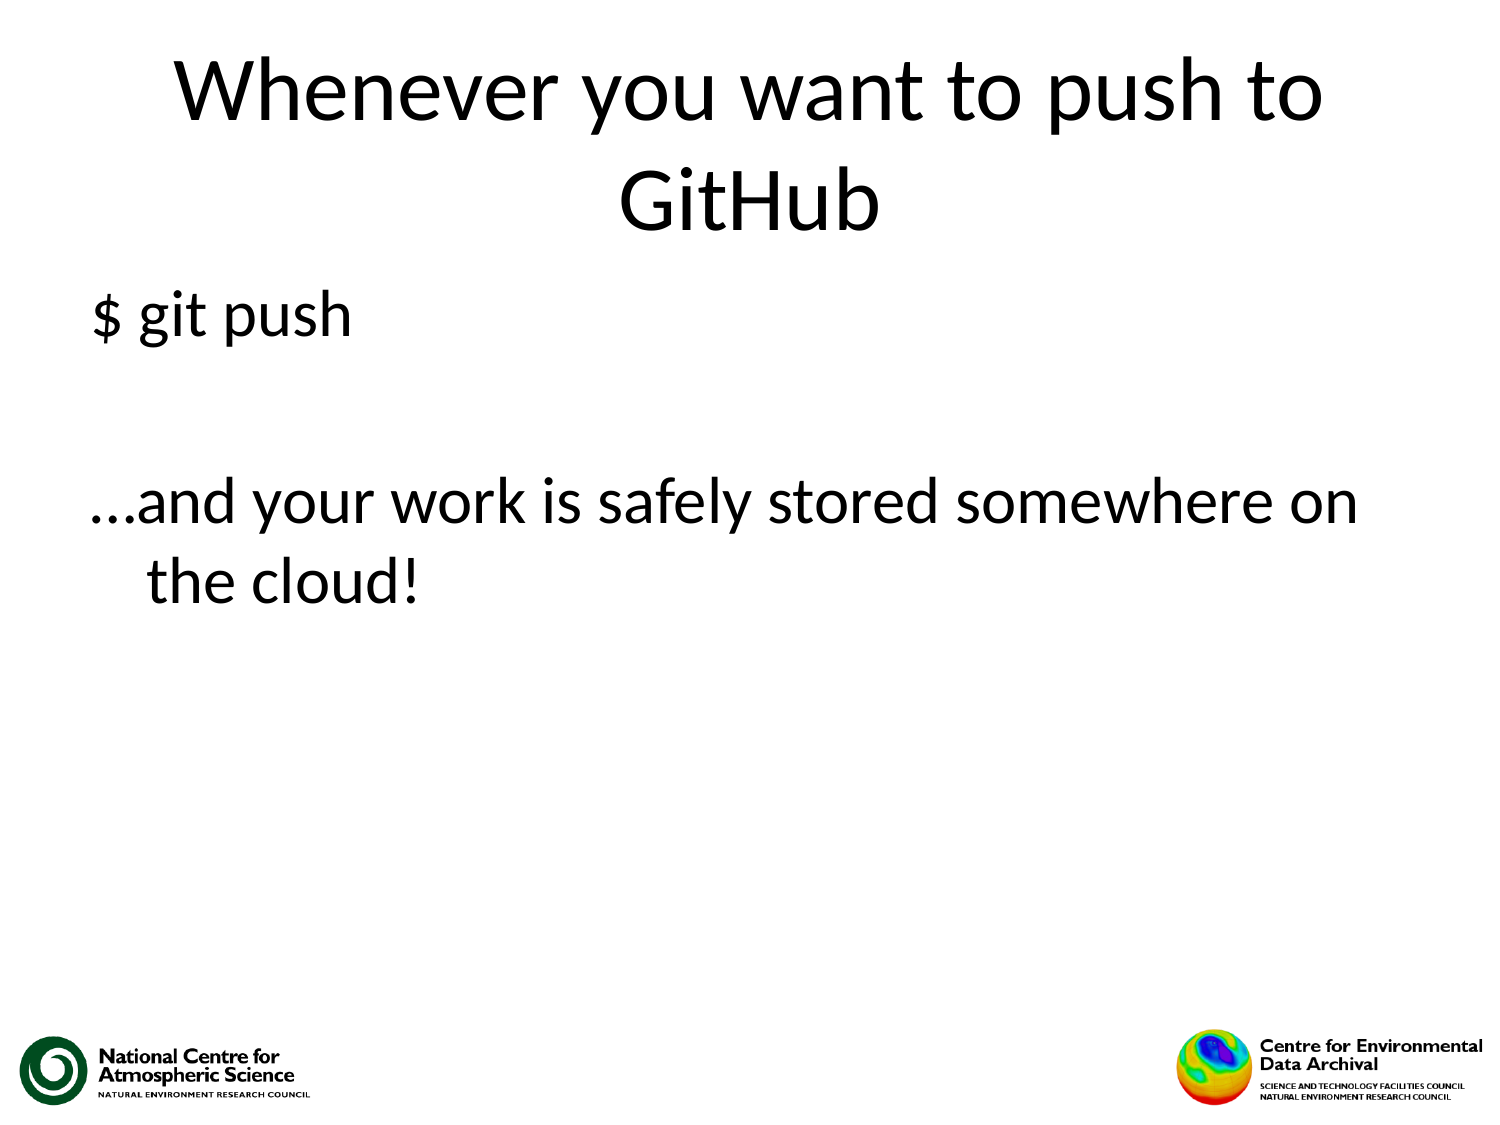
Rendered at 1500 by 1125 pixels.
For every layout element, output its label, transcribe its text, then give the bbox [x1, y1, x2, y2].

picture [17, 1034, 313, 1106]
list $ git push …and your work is safely stored somewhere on the cloud! [75, 262, 1425, 1005]
picture [1169, 1023, 1495, 1110]
title Whenever you want to push to GitHub [75, 45, 1425, 233]
